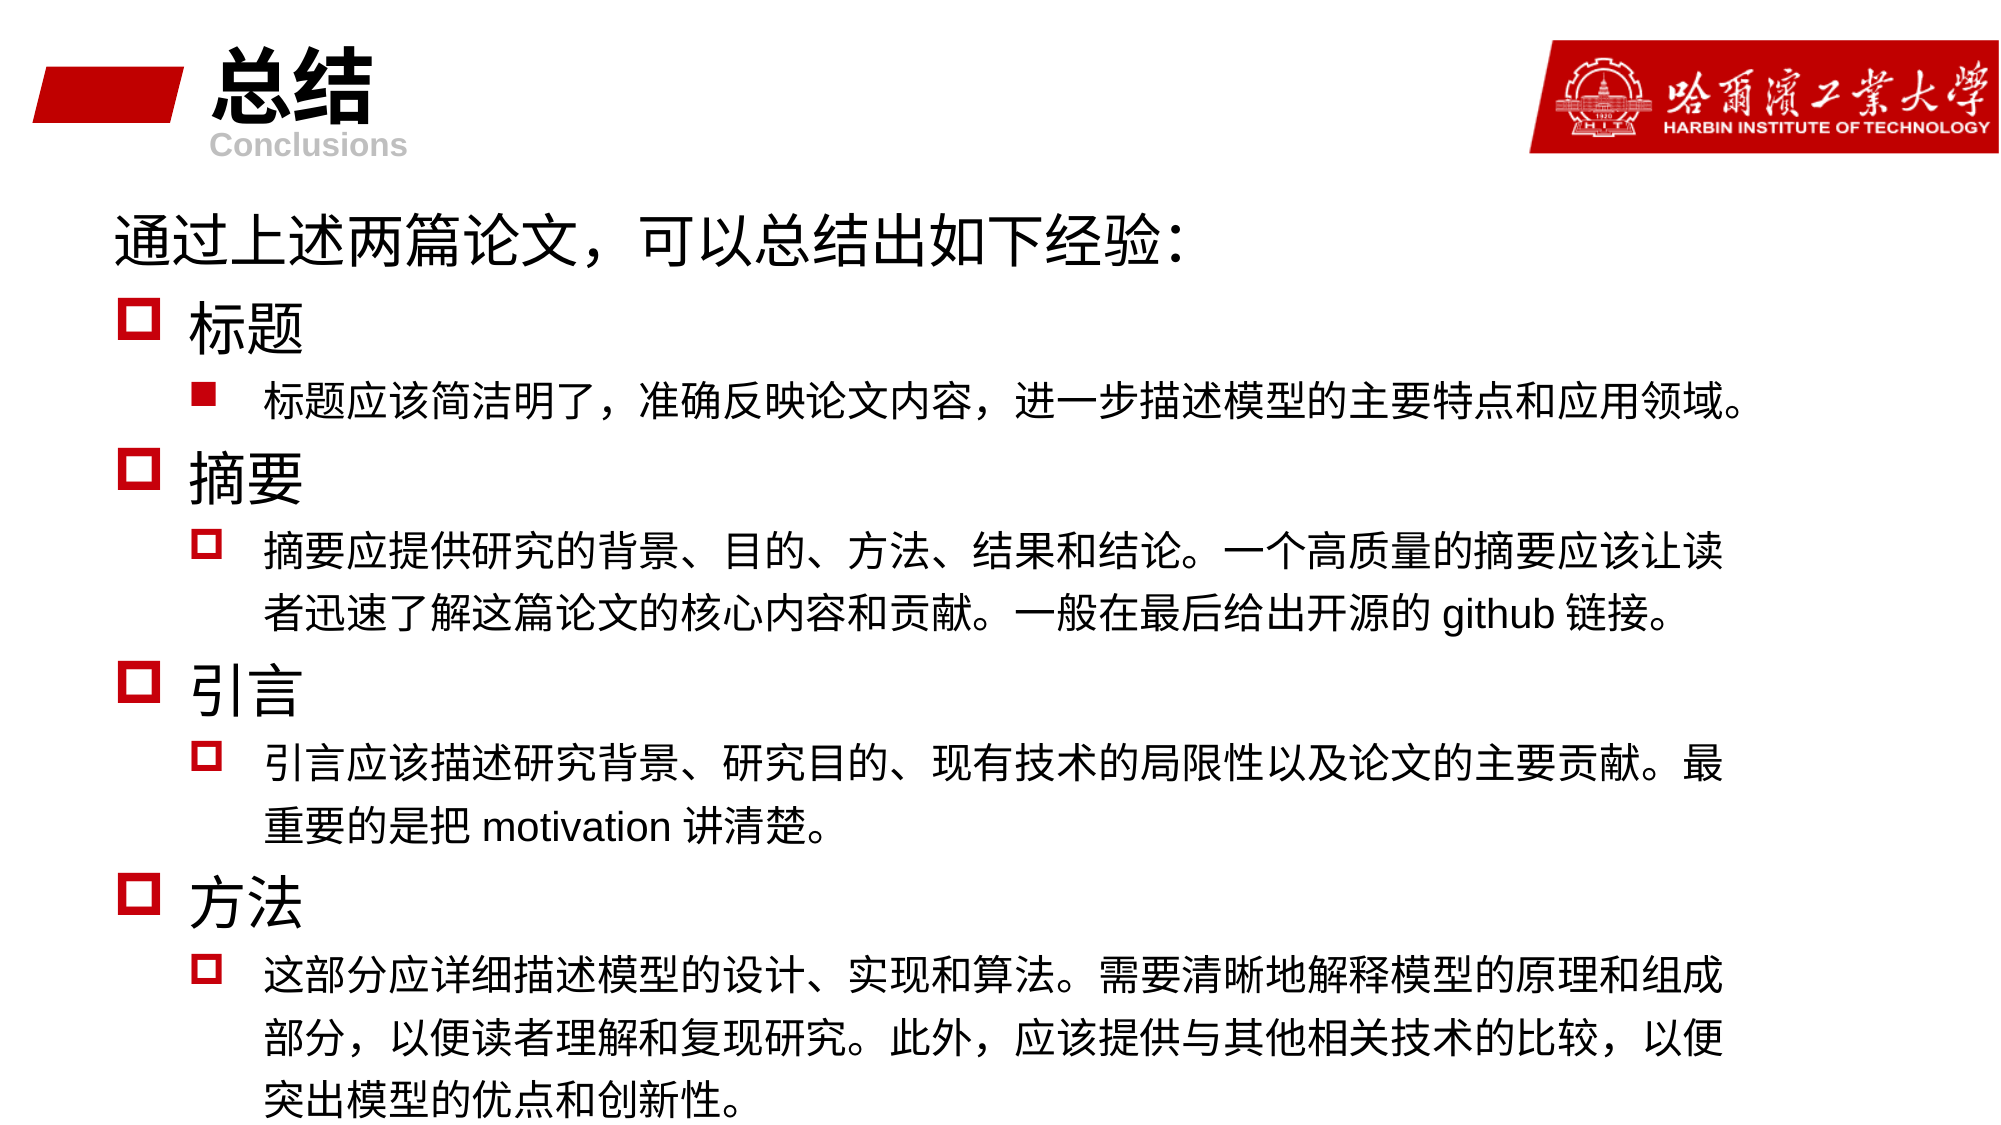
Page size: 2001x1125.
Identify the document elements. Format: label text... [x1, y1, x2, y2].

list Conclusions [209, 127, 1219, 164]
picture [1527, 29, 2001, 161]
text_box 通过上述两篇论文，可以总结出如下经验： 标题 标题应该简洁明了，准确反映论文内容，进一步描述模型的主要特点和应用领域。 摘要 摘要应提供研究的背景、目的、方法、结果和结论。一个高质量的摘要应该让读者迅速了解这篇论文的核心内容和贡献。一般在最后给出开源的github链接。 引言 引言应该描述研究背景、研究目的、现有技术的局限性以及论文的主要贡献。最重要的是把motivation讲清楚。 方法 这部分应详细描述模型的设计、实现和算法。需要清晰地解释模型的原理和组成部分，以便读者理解和复现研究。此外，应该提供与其他相关技术的比较，以便突出模型的优点和创新性。 [98, 179, 1781, 1125]
title 总结 [209, 34, 1219, 127]
